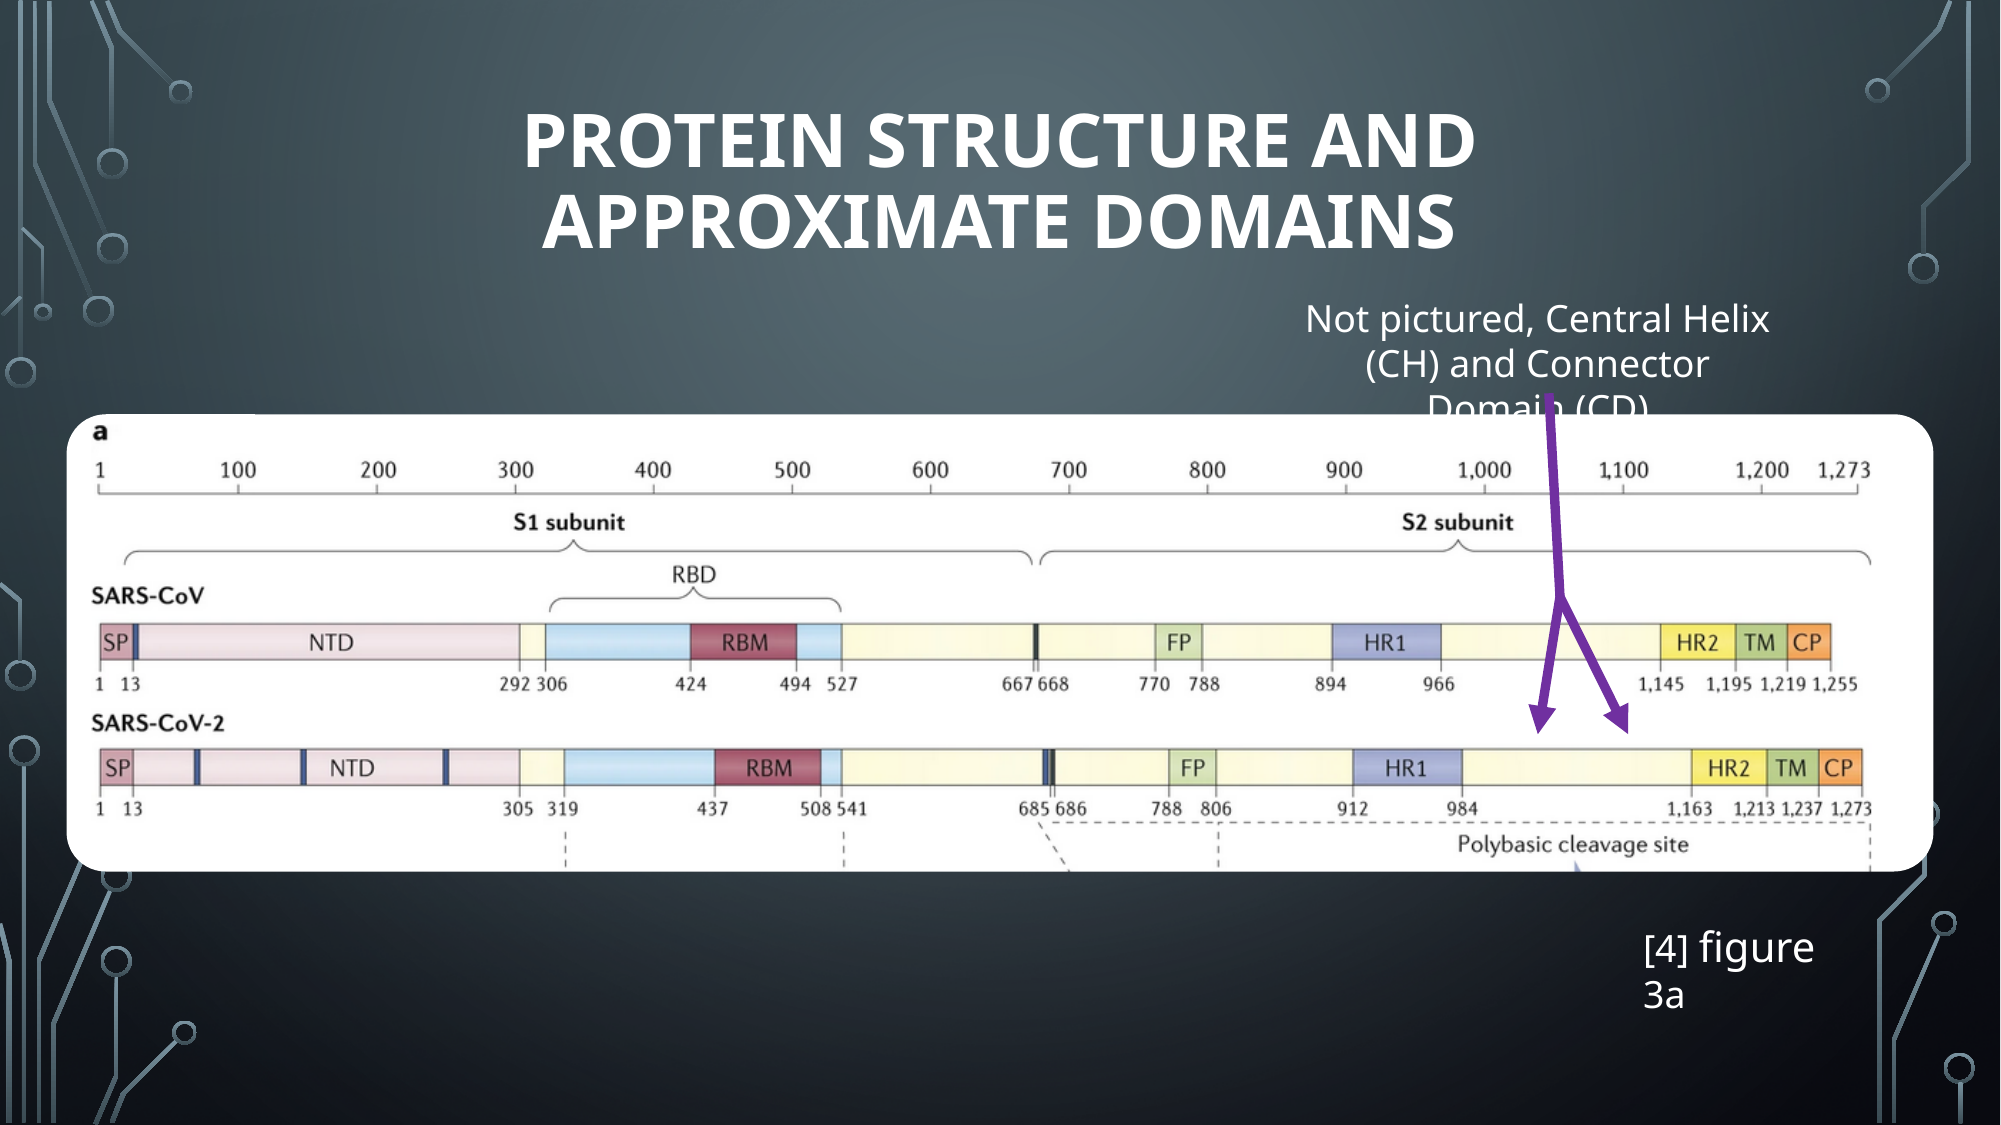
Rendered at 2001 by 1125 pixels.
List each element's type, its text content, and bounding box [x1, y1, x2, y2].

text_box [1548, 392, 1561, 598]
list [66, 414, 1934, 872]
title Protein Structure and Approximate Domains [187, 95, 1813, 273]
text_box Not pictured, Central Helix (CH) and Connector Domain (CD) [1283, 287, 1793, 414]
text_box [4] figure 3a [1628, 913, 1878, 1024]
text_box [1559, 596, 1629, 735]
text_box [1537, 596, 1559, 735]
